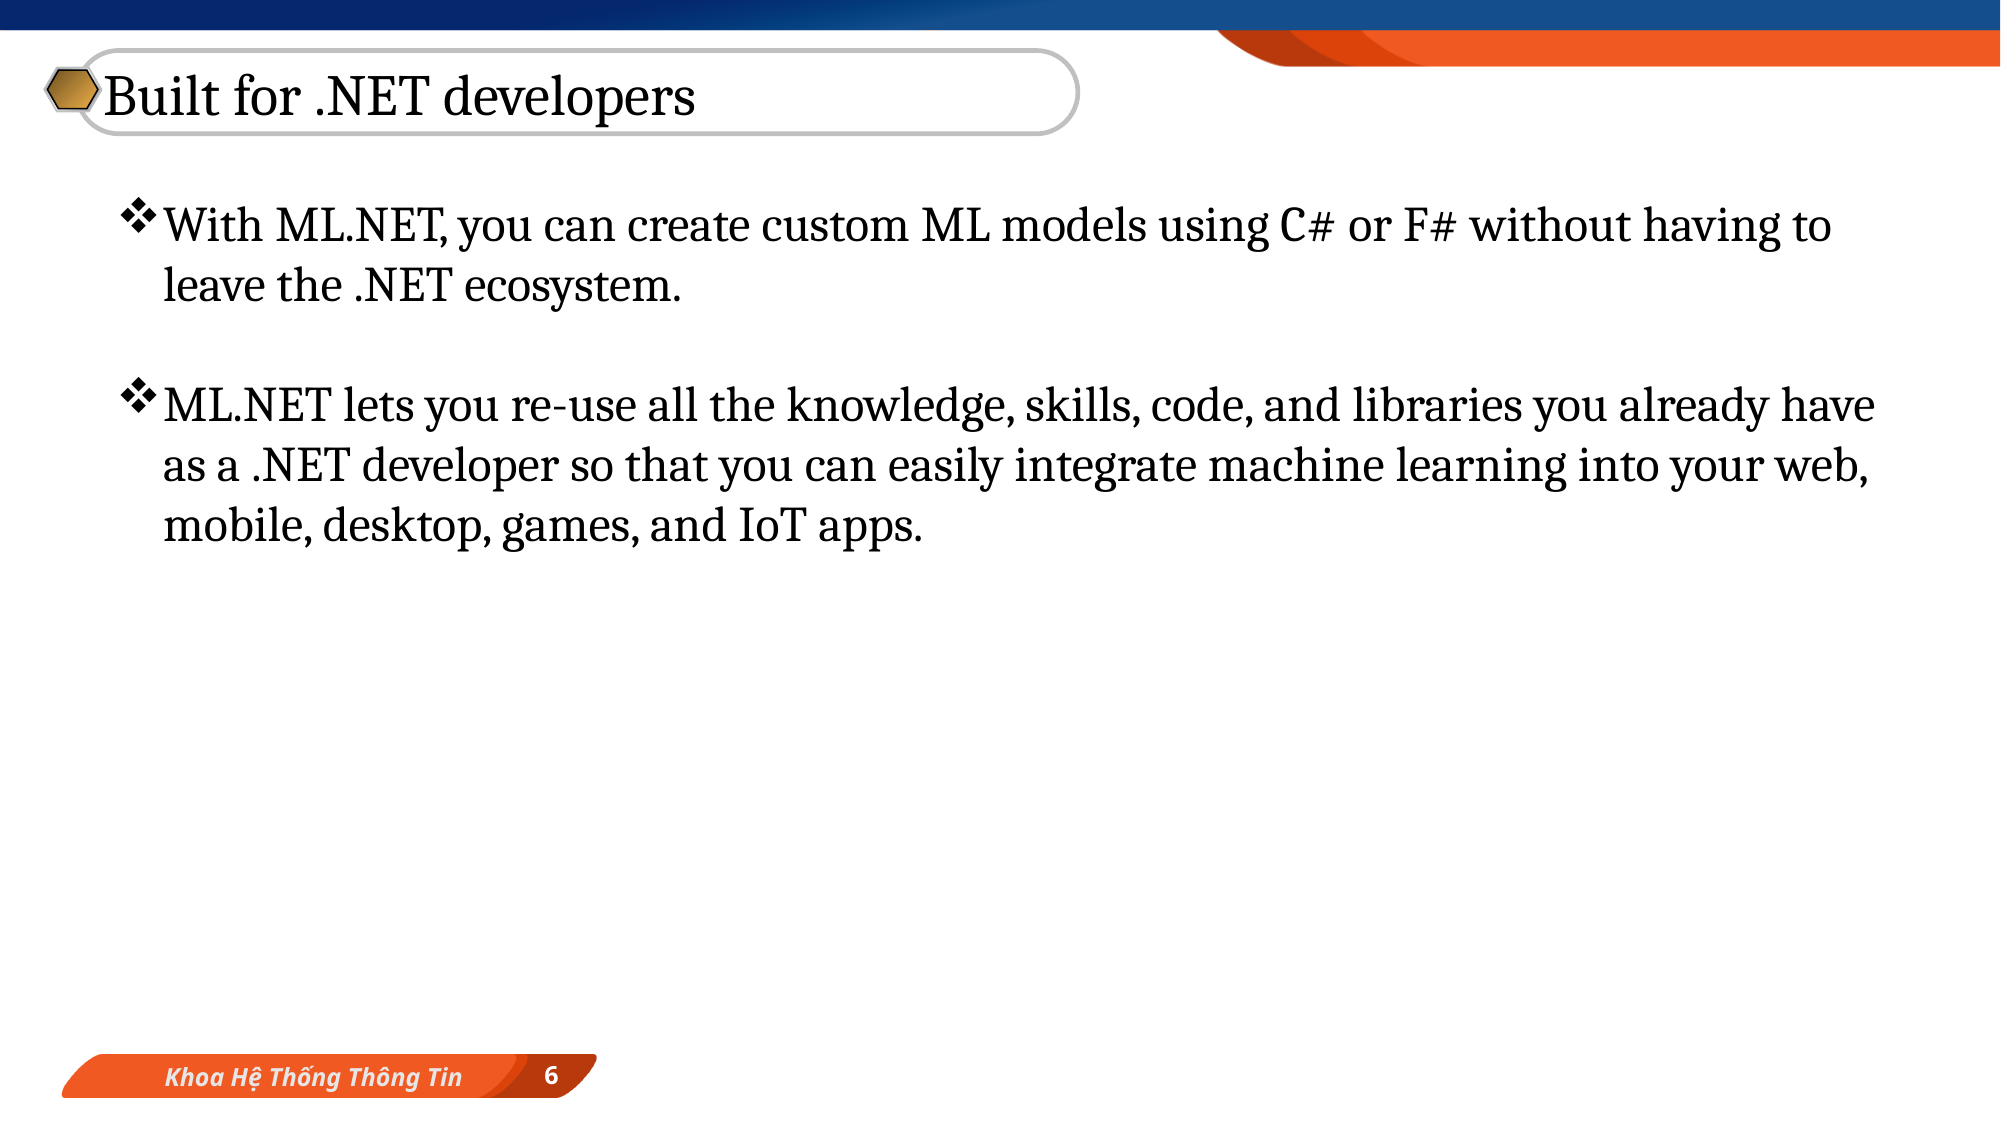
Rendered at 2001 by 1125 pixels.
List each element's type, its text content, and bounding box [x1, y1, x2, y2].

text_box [43, 50, 1079, 135]
picture [0, 0, 2001, 71]
text_box With ML.NET, you can create custom ML models using C# or F# without having to leave the .NET ecosystem. ML.NET lets you re-use all the knowledge, skills, code, and libraries you already have as a .NET developer so that you can easily integrate machine learning into your web, mobile, desktop, games, and IoT apps. [101, 183, 1944, 559]
picture [34, 1017, 624, 1125]
slide_number 6 [508, 1046, 574, 1106]
footer Khoa Hệ Thống Thông Tin [119, 1054, 508, 1098]
